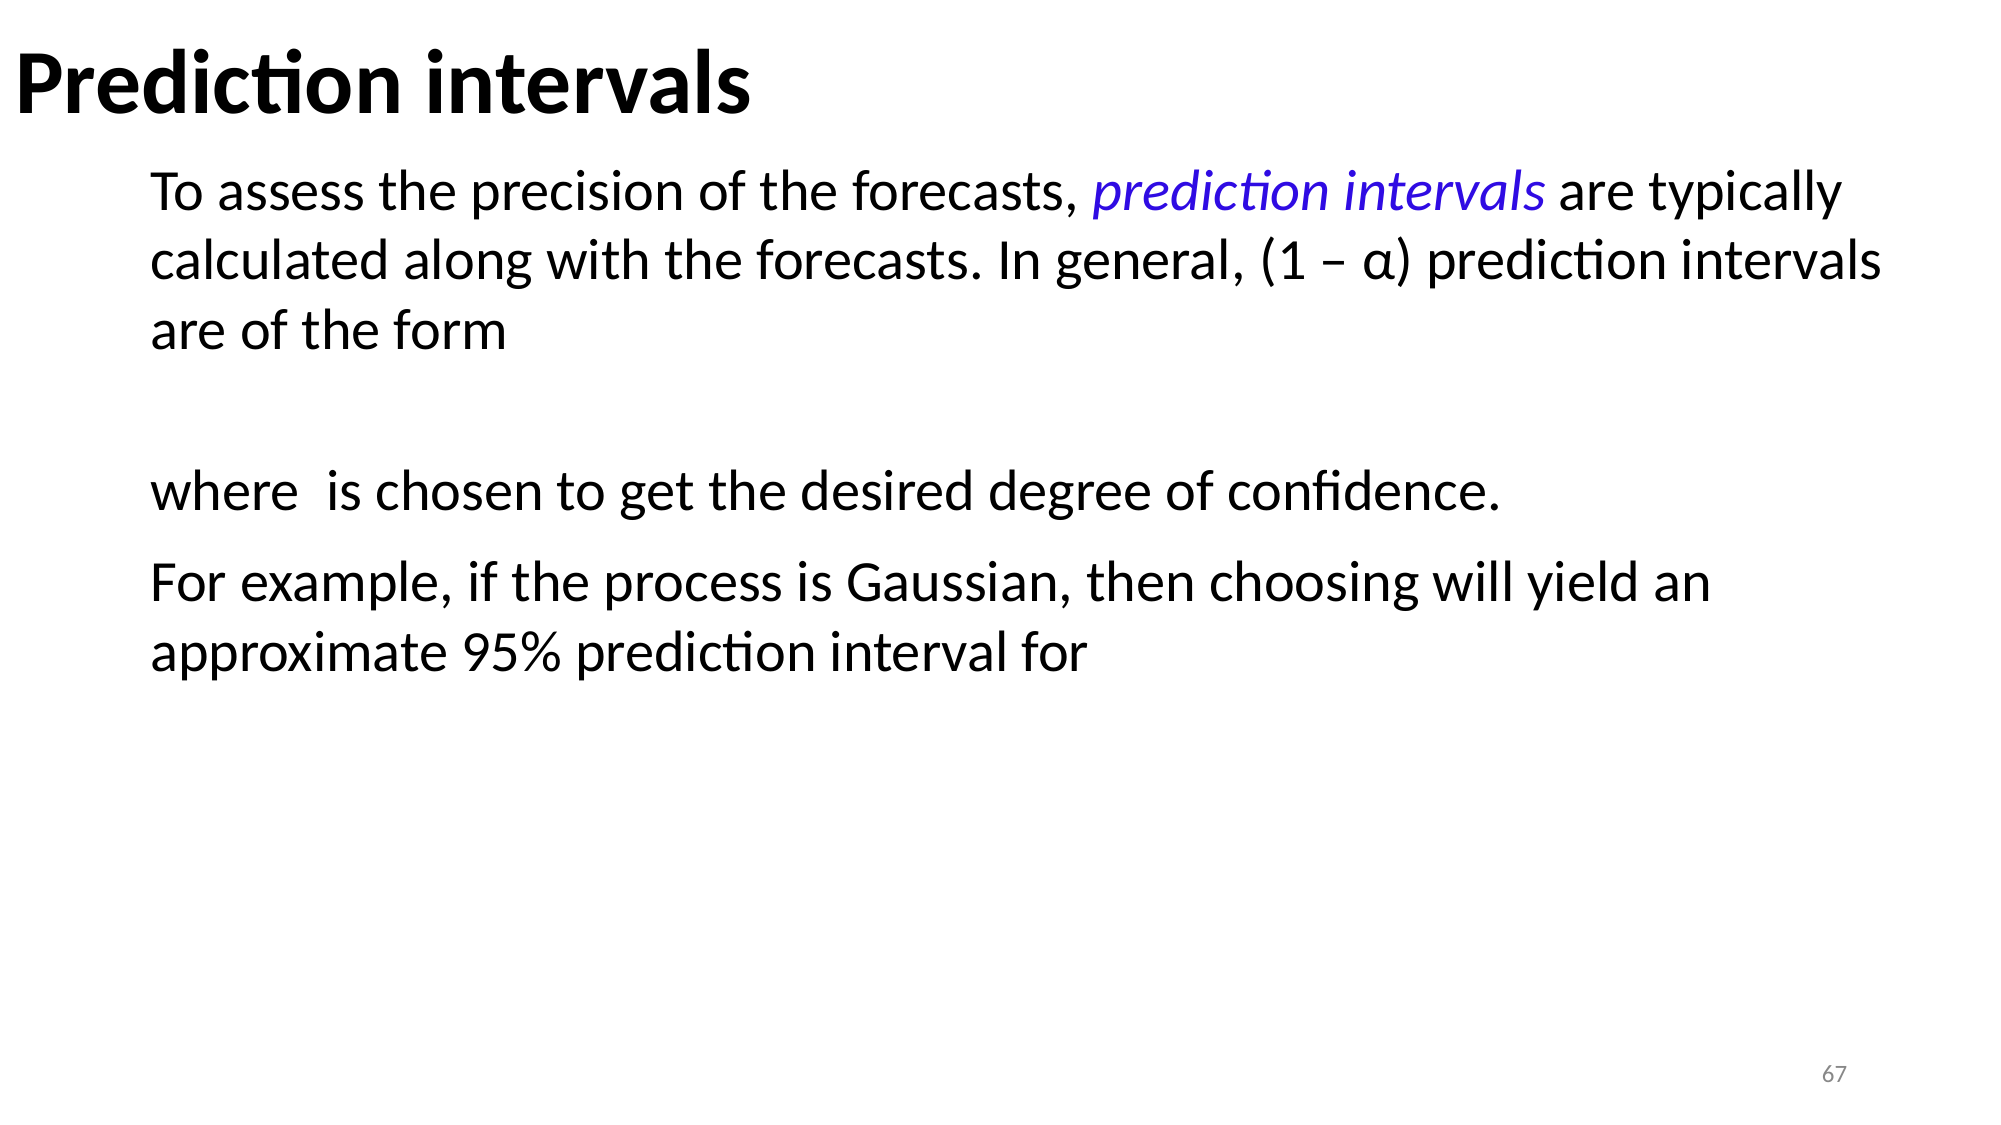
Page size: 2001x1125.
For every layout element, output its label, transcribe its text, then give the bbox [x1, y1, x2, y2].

title Prediction intervals [0, 22, 1904, 145]
slide_number 67 [1412, 1042, 1863, 1103]
